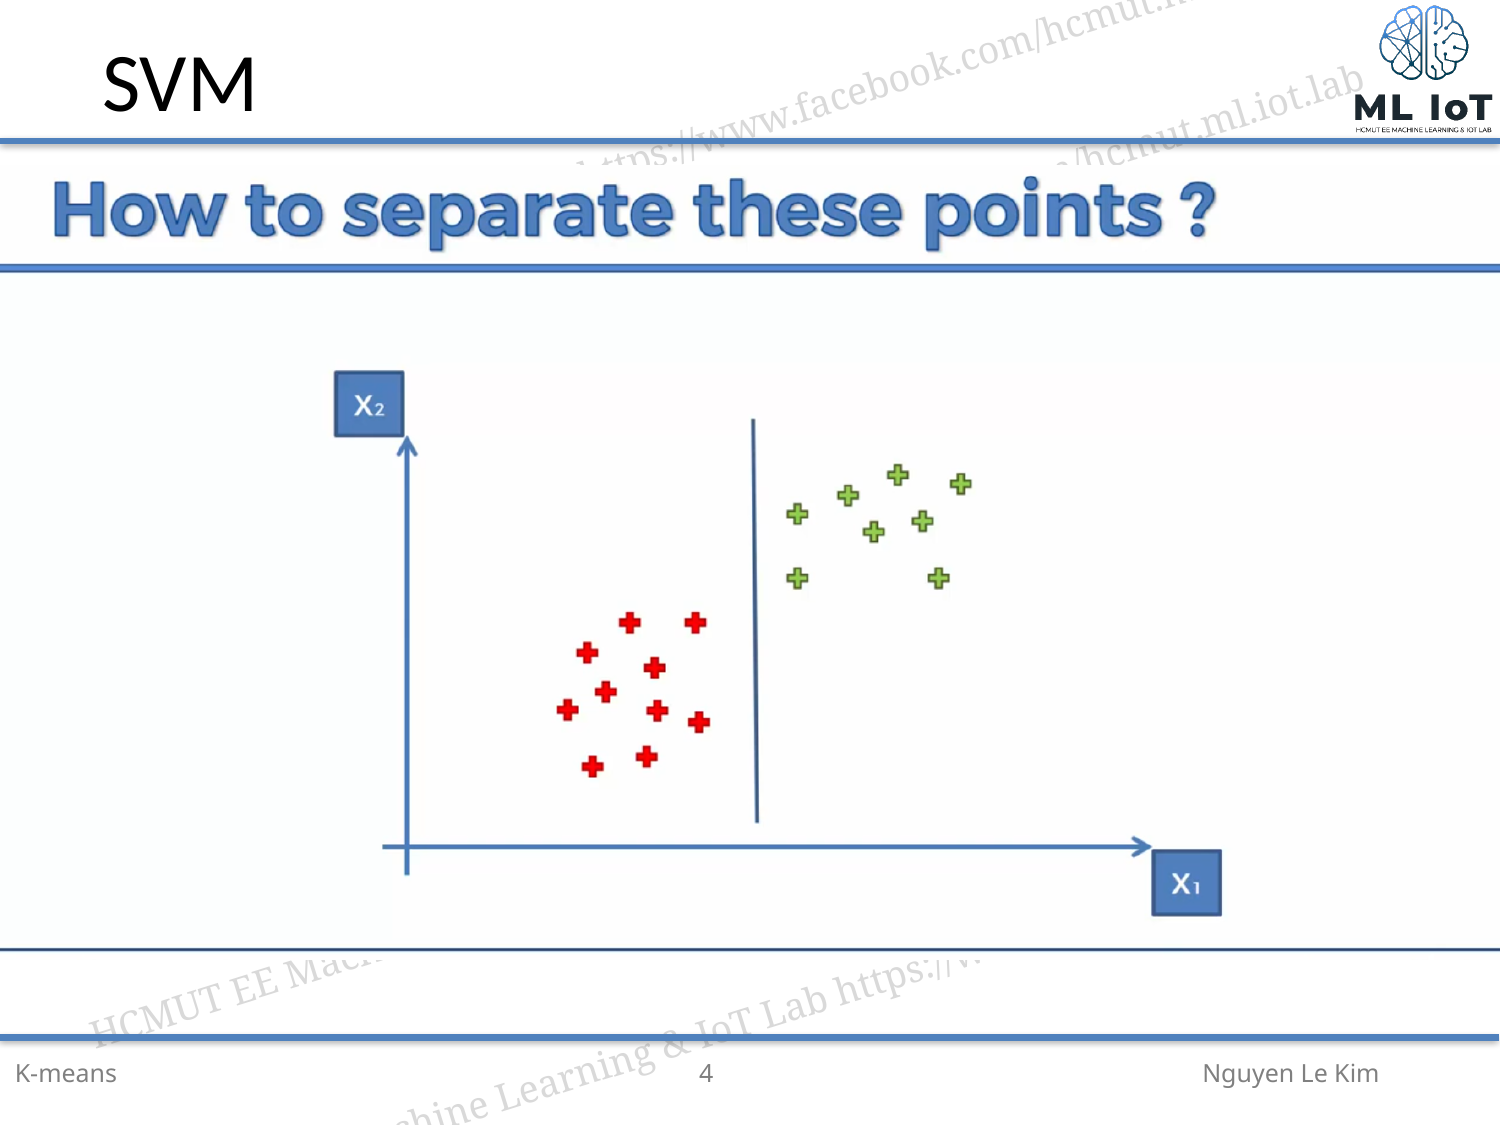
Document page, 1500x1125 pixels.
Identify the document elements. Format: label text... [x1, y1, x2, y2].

text_box 4 [549, 1050, 863, 1095]
text_box SVM [87, 20, 938, 136]
picture [1350, 0, 1495, 138]
picture [0, 165, 1500, 960]
text_box K-means [0, 1050, 450, 1095]
text_box Nguyen Le Kim [1187, 1049, 1473, 1095]
